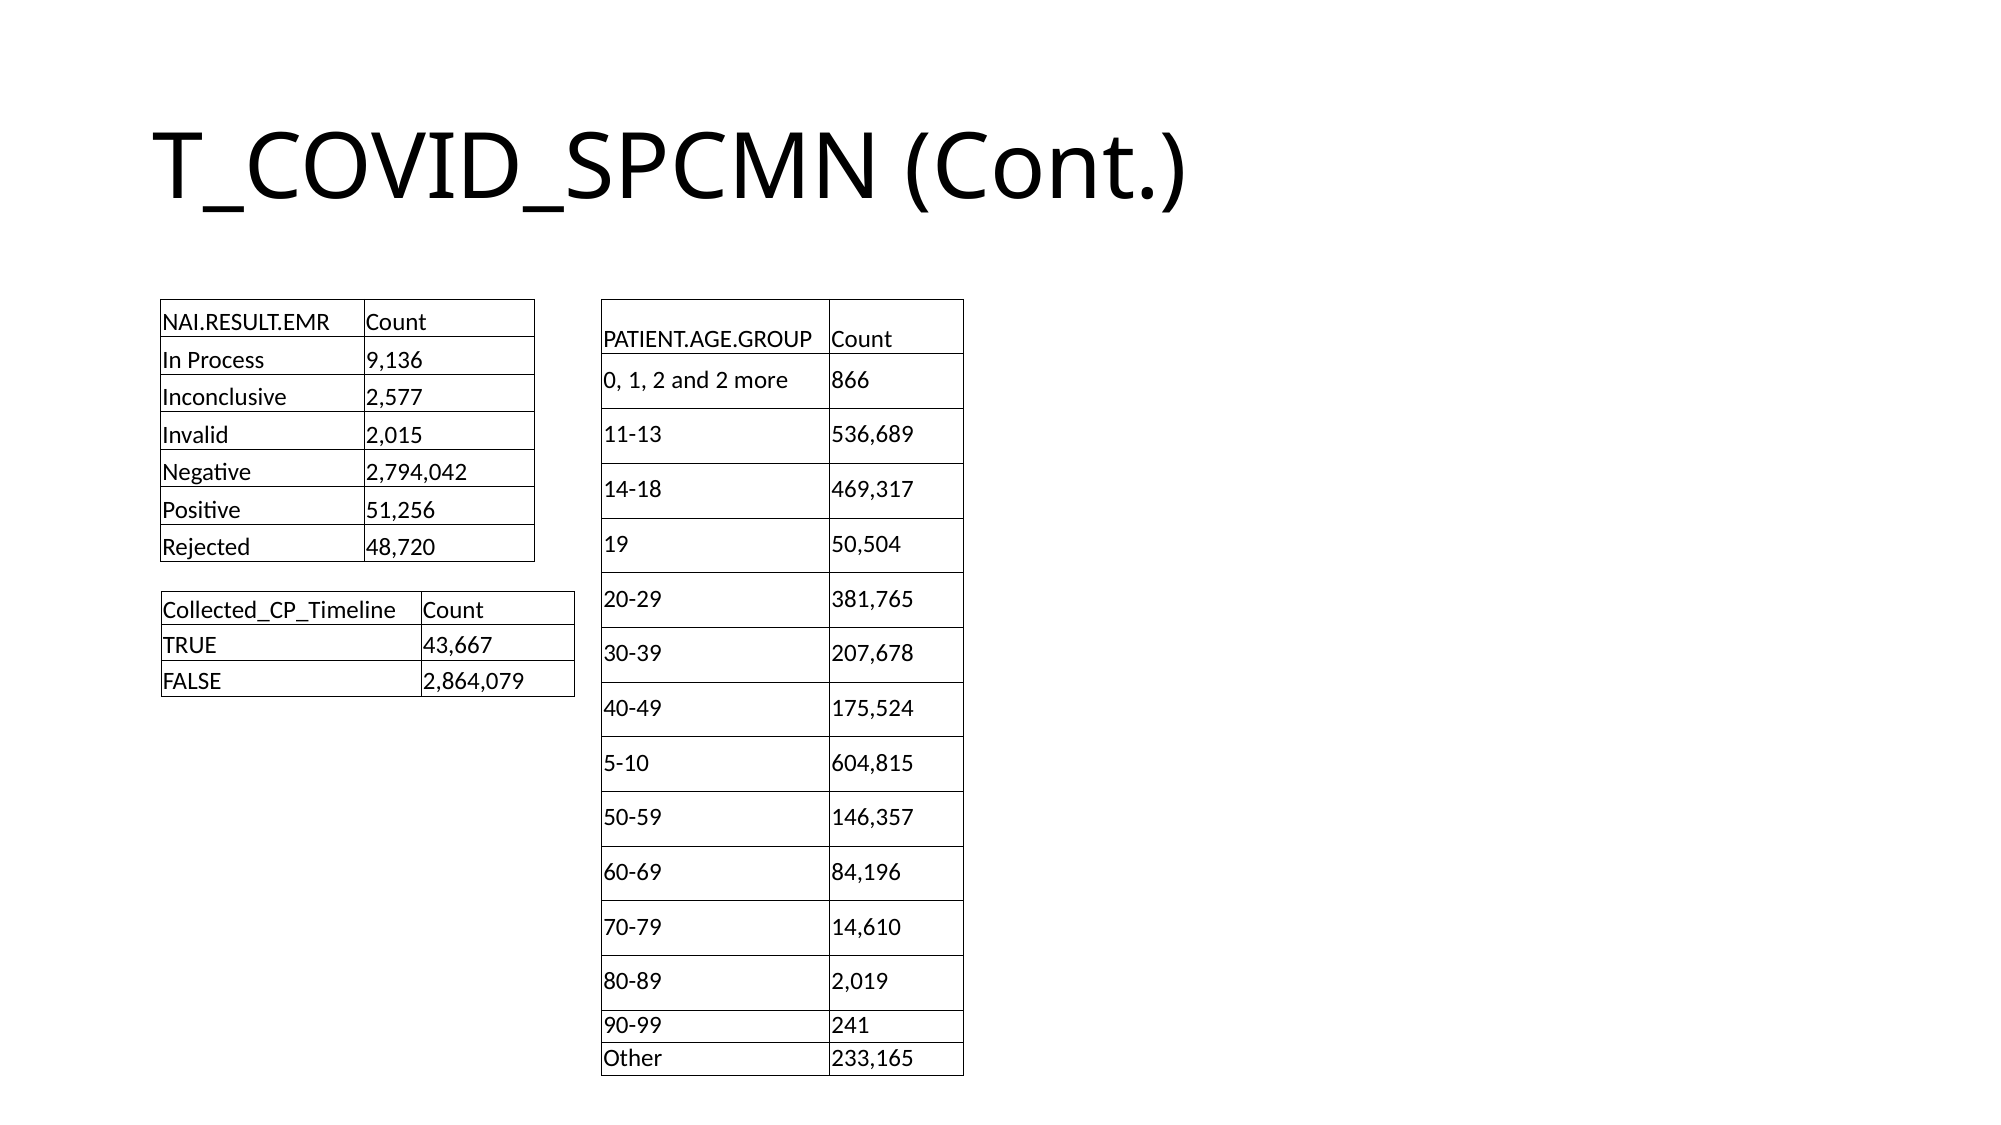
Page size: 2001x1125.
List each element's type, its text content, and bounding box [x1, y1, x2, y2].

table_cell 20-29 [602, 573, 829, 627]
table_cell 9,136 [365, 337, 534, 374]
title T_COVID_SPCMN (Cont.) [137, 59, 1863, 278]
table_header Collected_CP_Timeline [162, 592, 421, 624]
table_cell 60-69 [602, 847, 829, 900]
table_cell 84,196 [830, 847, 963, 900]
table_cell 381,765 [830, 573, 963, 627]
table_cell 90-99 [602, 1011, 829, 1042]
table_cell 866 [830, 354, 963, 408]
table_cell 14-18 [602, 464, 829, 518]
table_cell Inconclusive [161, 375, 364, 411]
table_cell Other [602, 1043, 829, 1075]
table_cell 2,794,042 [365, 450, 534, 486]
table_cell TRUE [162, 625, 421, 660]
table_cell 2,577 [365, 375, 534, 411]
table_cell 2,864,079 [422, 661, 574, 696]
table_cell 233,165 [830, 1043, 963, 1075]
table_cell Negative [161, 450, 364, 486]
table_cell 604,815 [830, 737, 963, 791]
table_cell 146,357 [830, 792, 963, 846]
table_cell In Process [161, 337, 364, 374]
table_cell 50,504 [830, 519, 963, 572]
table_header PATIENT.AGE.GROUP [602, 300, 829, 353]
table_cell 469,317 [830, 464, 963, 518]
table_cell 14,610 [830, 901, 963, 955]
table_cell 51,256 [365, 487, 534, 524]
table_cell 50-59 [602, 792, 829, 846]
table_header Count [830, 300, 963, 353]
table_cell 80-89 [602, 956, 829, 1010]
table_cell 2,019 [830, 956, 963, 1010]
table_cell 241 [830, 1011, 963, 1042]
table_cell 70-79 [602, 901, 829, 955]
table_cell 19 [602, 519, 829, 572]
table_cell 175,524 [830, 683, 963, 736]
table_cell Invalid [161, 412, 364, 449]
table_cell 2,015 [365, 412, 534, 449]
table_cell Positive [161, 487, 364, 524]
table_cell 0, 1, 2 and 2 more [602, 354, 829, 408]
table_cell Rejected [161, 525, 364, 561]
table_cell 40-49 [602, 683, 829, 736]
table_cell 5-10 [602, 737, 829, 791]
table_header Count [422, 592, 574, 624]
table_cell 207,678 [830, 628, 963, 682]
table_cell FALSE [162, 661, 421, 696]
table_cell 536,689 [830, 409, 963, 463]
table_cell 43,667 [422, 625, 574, 660]
table_header NAI.RESULT.EMR [161, 300, 364, 336]
table_cell 48,720 [365, 525, 534, 561]
table_cell 11-13 [602, 409, 829, 463]
table_header Count [365, 300, 534, 336]
table_cell 30-39 [602, 628, 829, 682]
